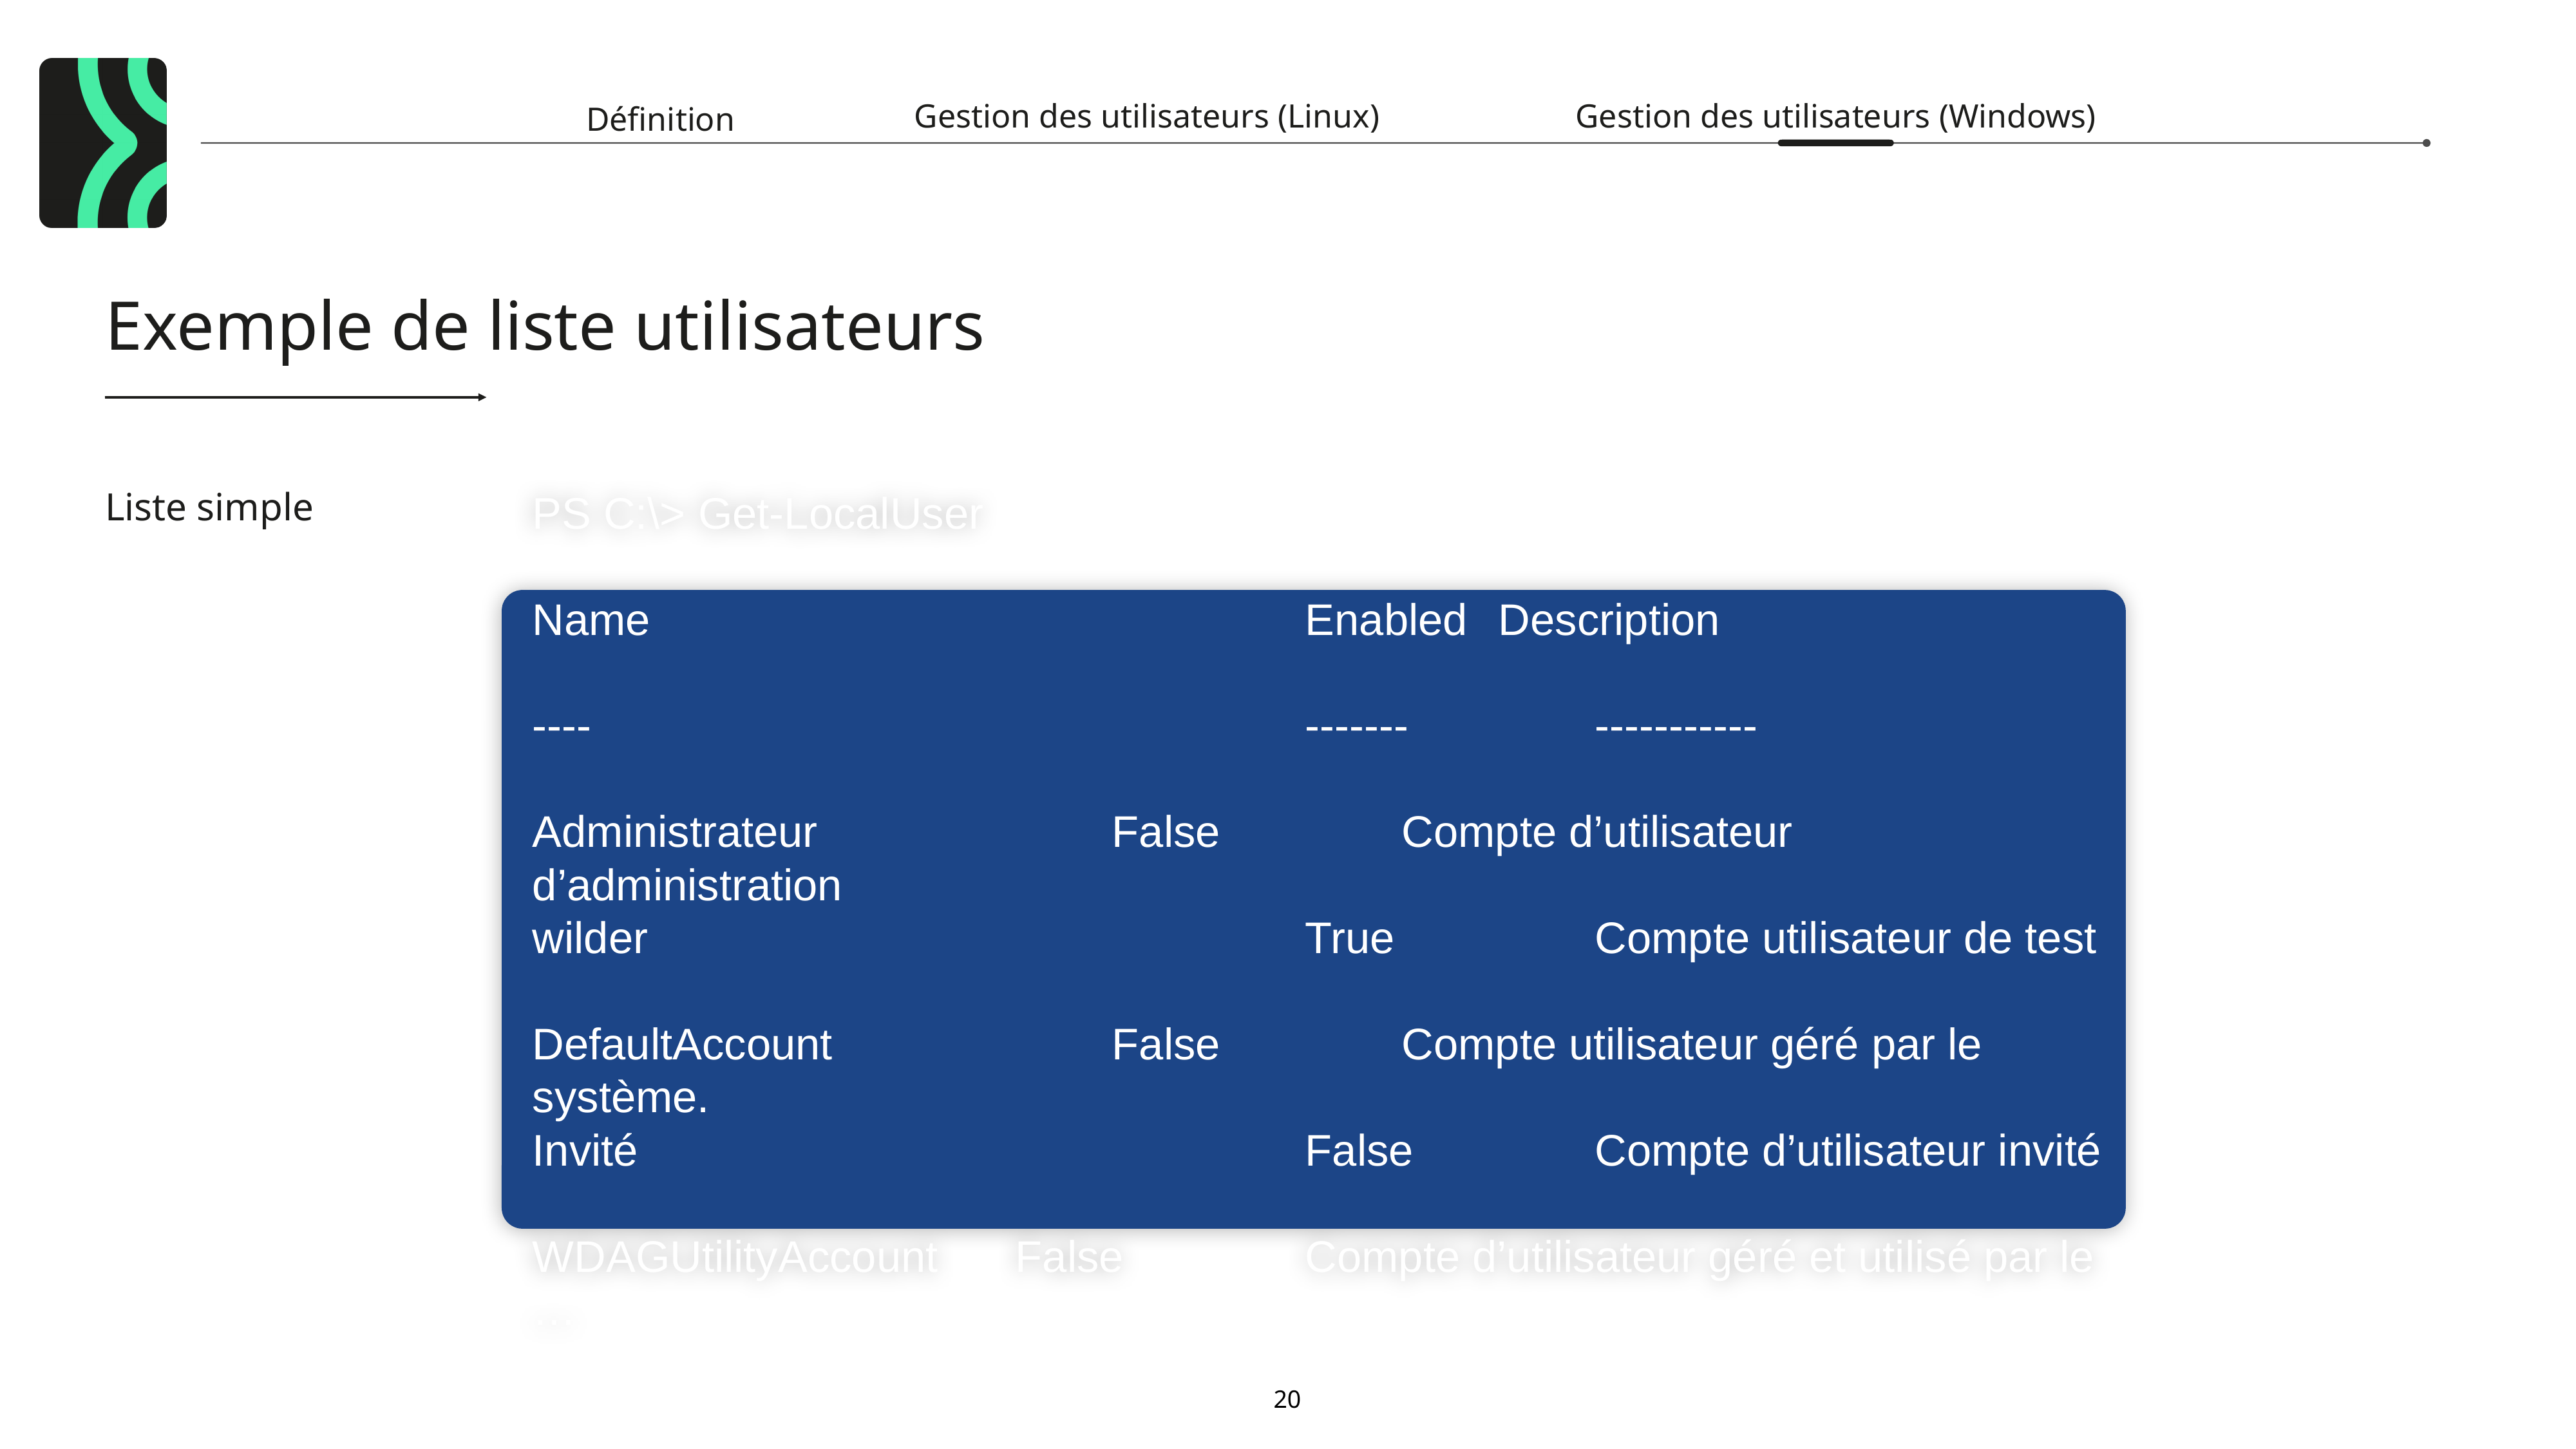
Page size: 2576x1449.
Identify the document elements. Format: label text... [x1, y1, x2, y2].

text_box Liste simple [100, 478, 518, 804]
text_box Gestion des utilisateurs (Linux) [884, 90, 1411, 140]
text_box Gestion des utilisateurs (Windows) [1539, 90, 2133, 140]
text_box [1777, 139, 1894, 142]
picture [39, 58, 167, 228]
slide_number ‹#› [1267, 571, 1307, 578]
text_box Définition [565, 93, 756, 142]
text_box Exemple de liste utilisateurs [100, 278, 1513, 580]
slide_number ‹#› [1267, 1244, 1307, 1423]
text_box PS C:\> Get-LocalUser Name Enabled Description ---- ------- ----------- Administrateur False Compte d’utilisateur d’administration wilder True Compte utilisateur de test DefaultAccount False Compte utilisateur géré par le système. Invité False Compte d’utilisateur invité WDAGUtilityAccount False Compte d’utilisateur géré et utilisé par le … [501, 590, 2126, 1229]
text_box [1777, 144, 1894, 147]
